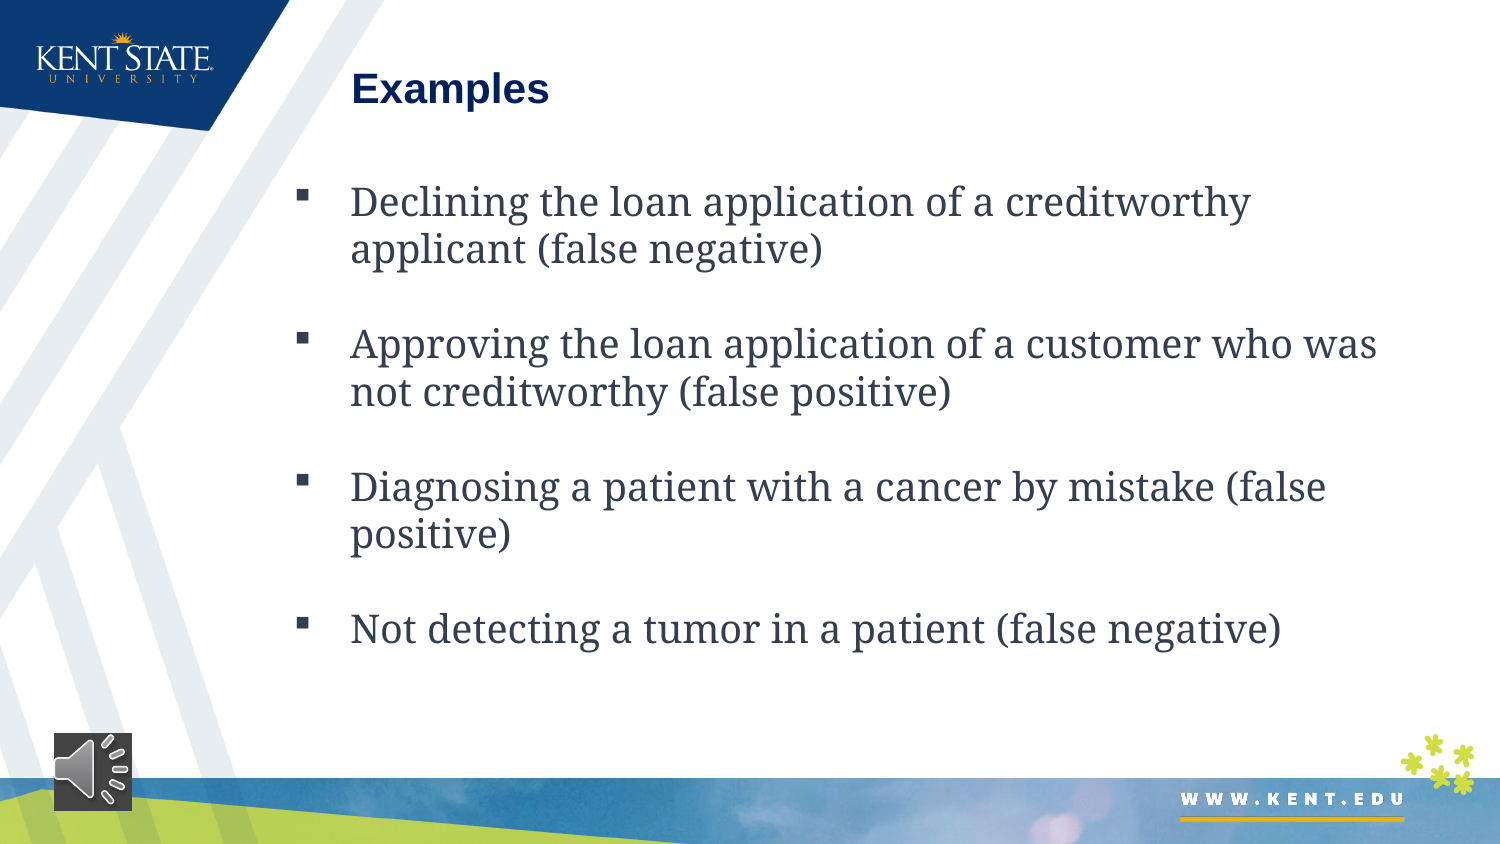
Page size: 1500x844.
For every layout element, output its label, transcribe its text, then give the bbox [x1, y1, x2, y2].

title Examples [336, 58, 1414, 121]
picture [0, 0, 1500, 844]
text_box Declining the loan application of a creditworthy applicant (false negative) Approving the loan application of a customer who was not creditworthy (false positive) Diagnosing a patient with a cancer by mistake (false positive) Not detecting a tumor in a patient (false negative) [278, 169, 1441, 659]
